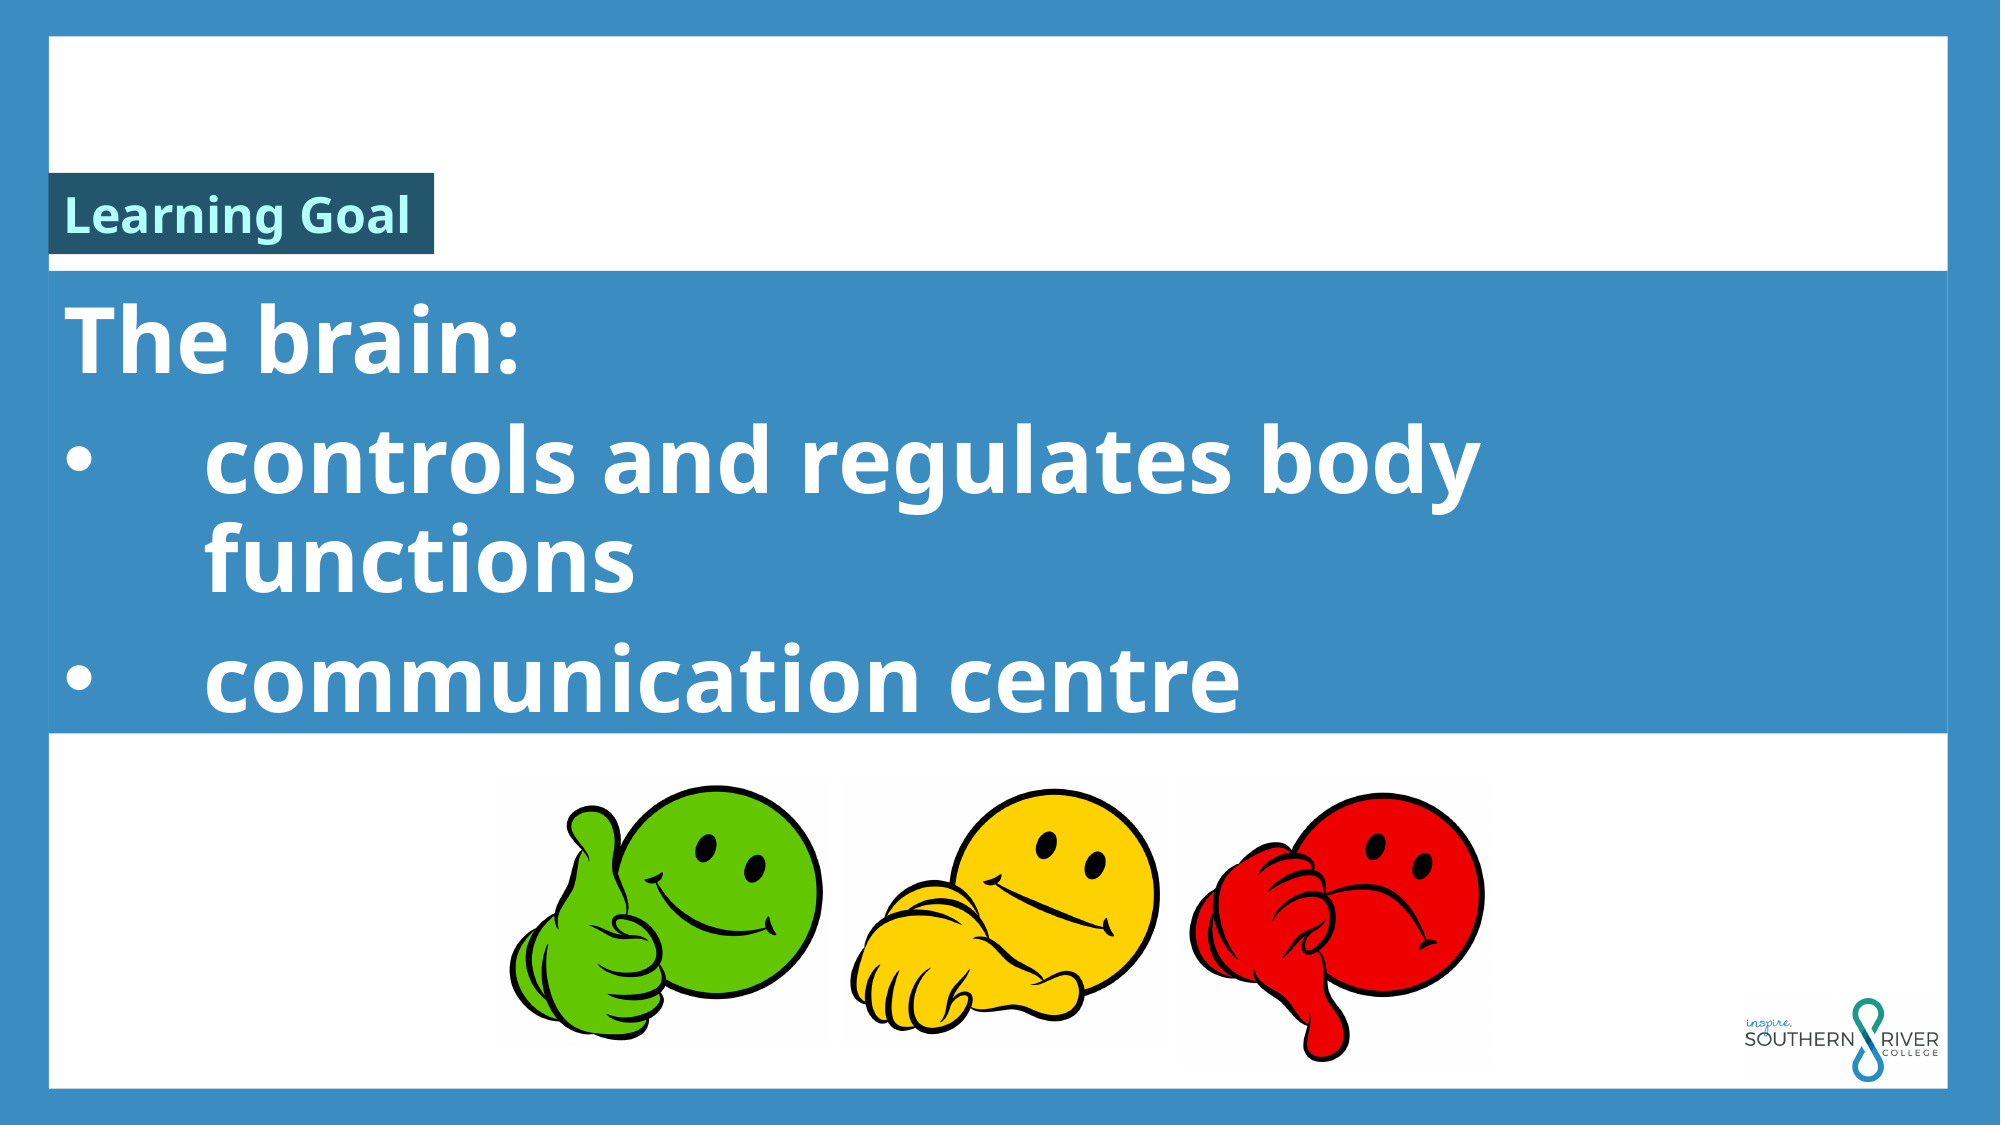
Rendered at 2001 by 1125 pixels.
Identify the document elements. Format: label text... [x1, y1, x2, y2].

picture [502, 777, 830, 1046]
picture [1180, 776, 1494, 1066]
picture [842, 777, 1168, 1046]
picture [1745, 998, 1938, 1082]
list The brain: controls and regulates body functions communication centre [48, 270, 1948, 734]
